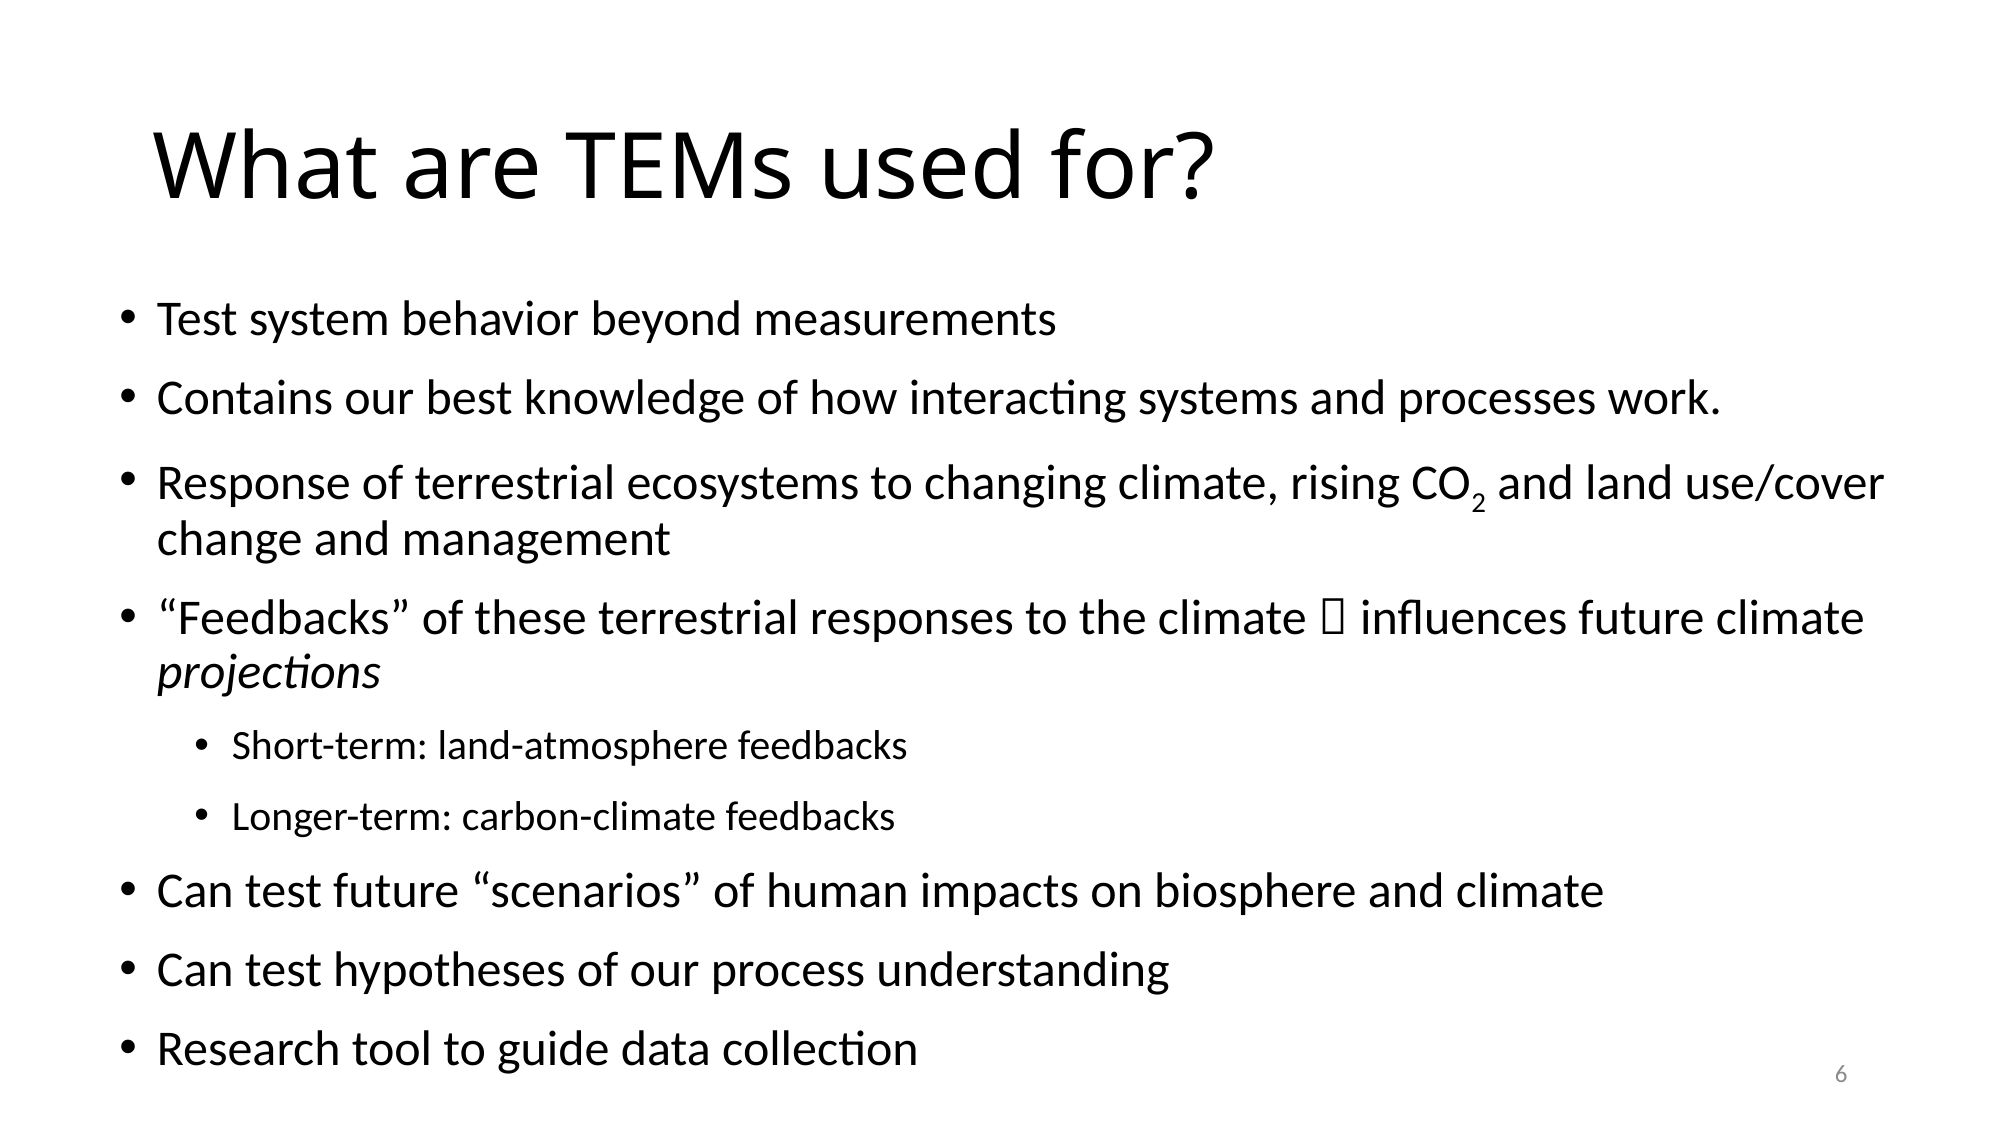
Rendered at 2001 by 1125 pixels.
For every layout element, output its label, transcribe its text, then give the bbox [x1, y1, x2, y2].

list Test system behavior beyond measurements Contains our best knowledge of how interacting systems and processes work. Response of terrestrial ecosystems to changing climate, rising CO2 and land use/cover change and management “Feedbacks” of these terrestrial responses to the climate  influences future climate projections Short-term: land-atmosphere feedbacks Longer-term: carbon-climate feedbacks Can test future “scenarios” of human impacts on biosphere and climate Can test hypotheses of our process understanding Research tool to guide data collection [104, 285, 1935, 974]
title What are TEMs used for? [137, 59, 1863, 278]
slide_number 6 [1412, 1042, 1863, 1103]
